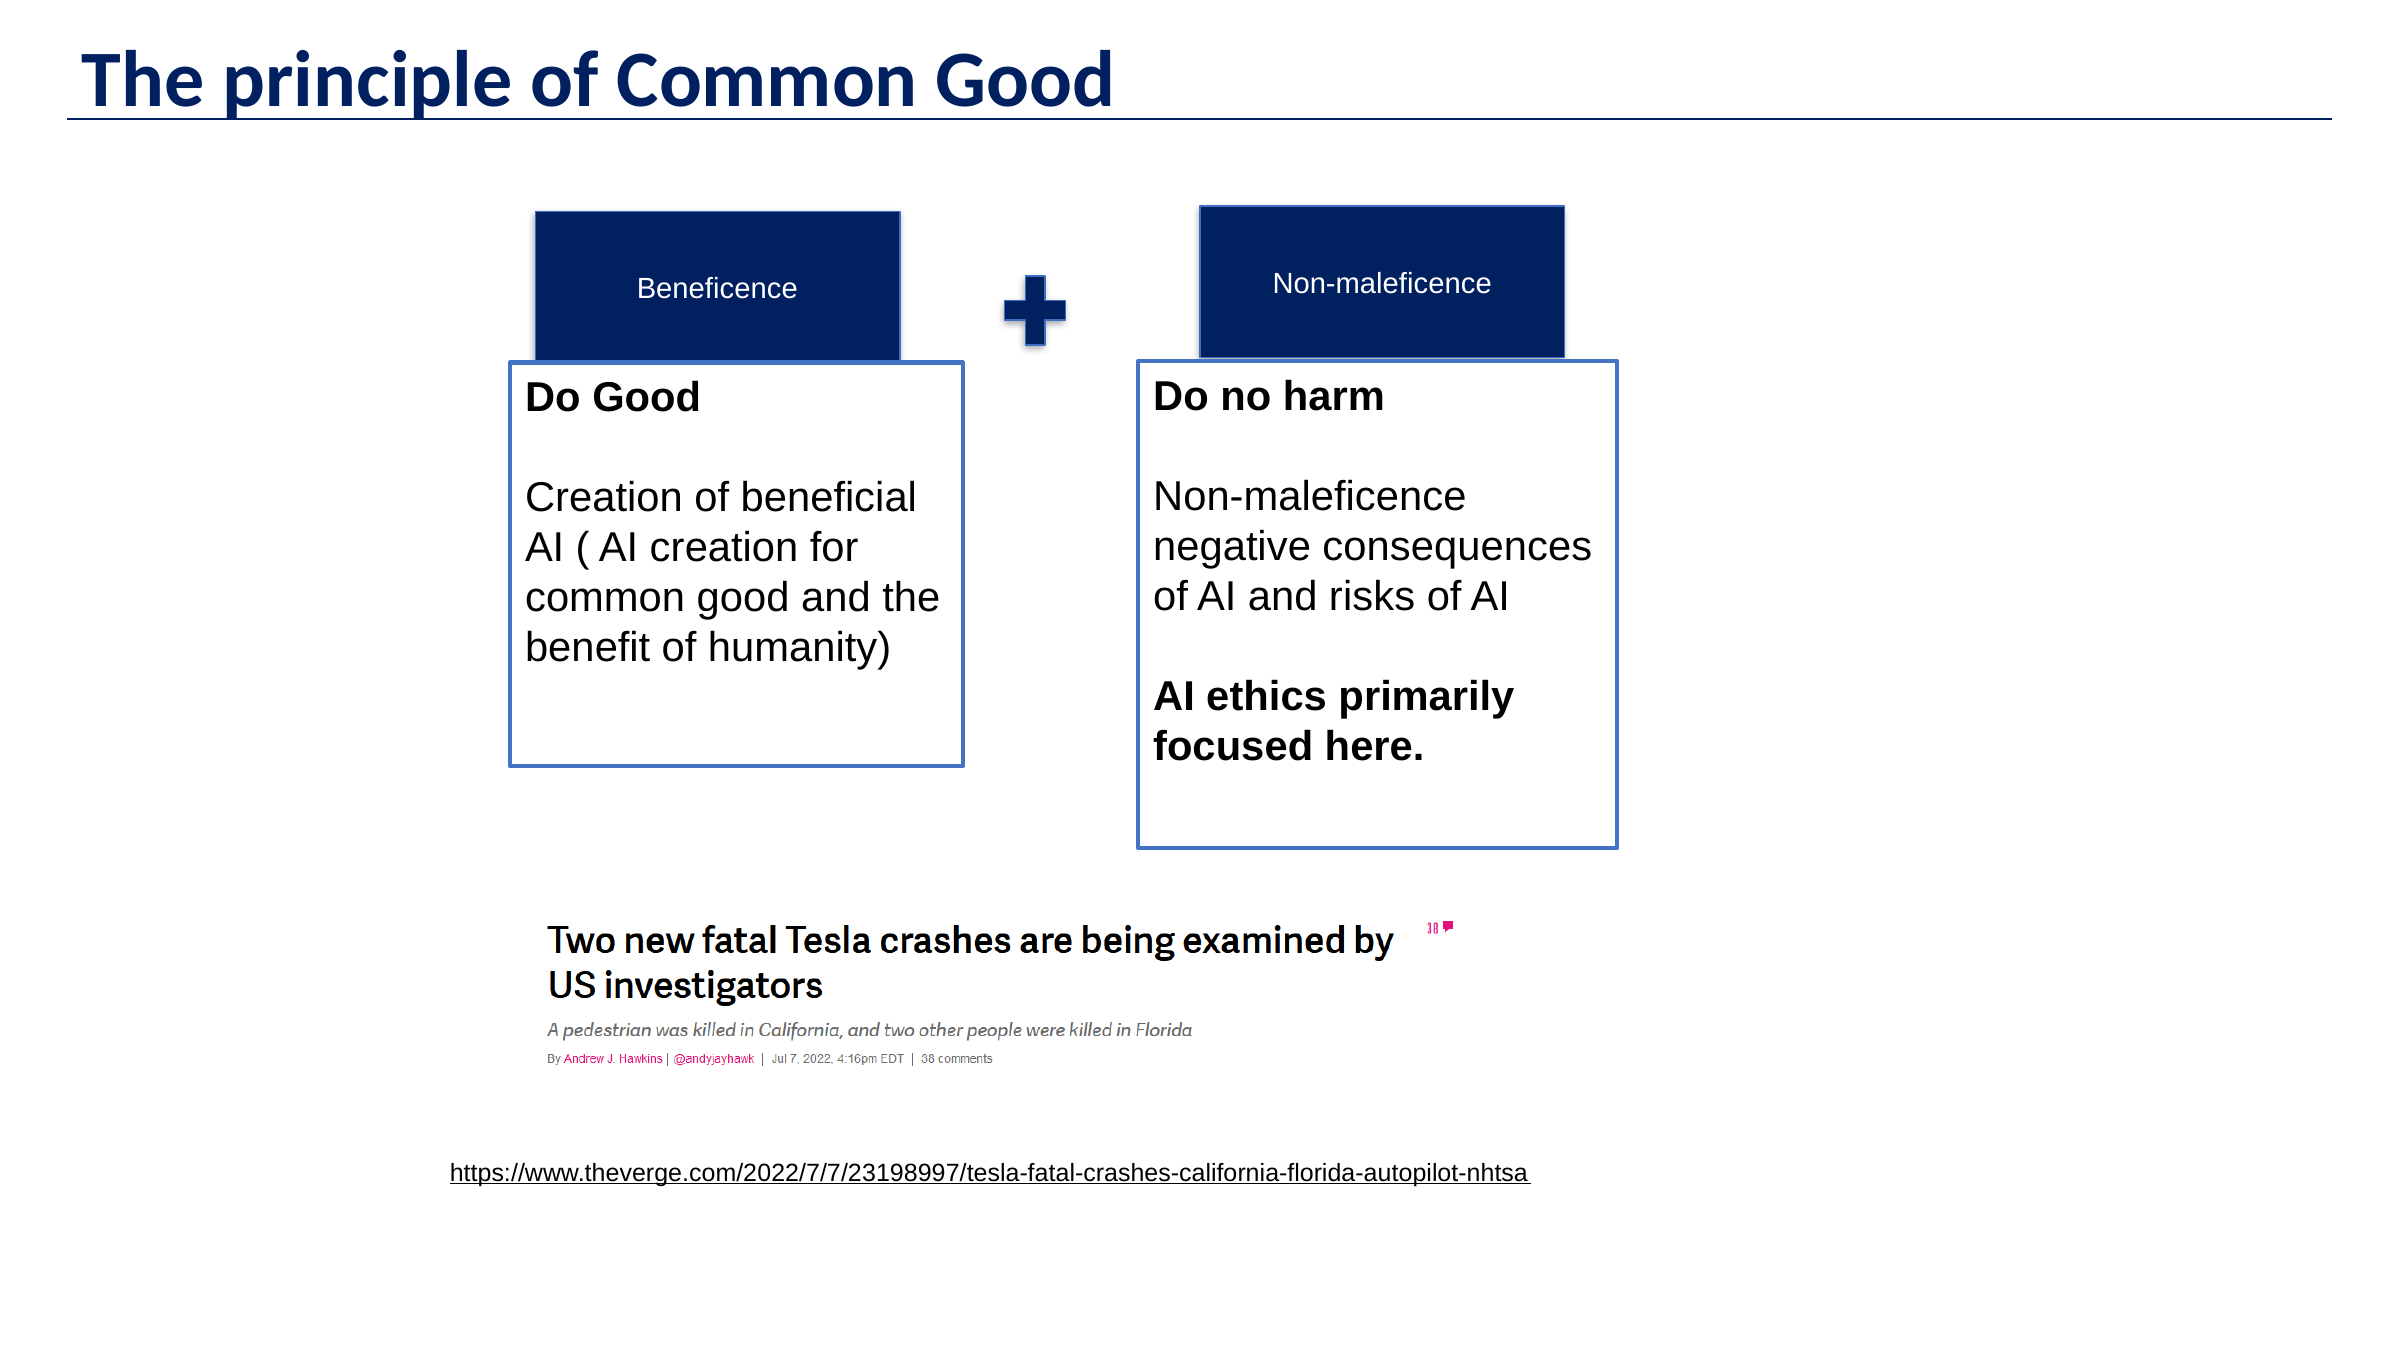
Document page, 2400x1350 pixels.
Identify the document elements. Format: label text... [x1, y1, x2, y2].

text_box Beneficence [535, 211, 900, 362]
text_box Do Good Creation of beneficial AI ( AI creation for common good and the benefit of humanity) [510, 362, 963, 767]
text_box The principle of Common Good [66, 18, 2169, 118]
picture [535, 917, 1473, 1081]
text_box Do no harm Non-maleficence negative consequences of AI and risks of AI AI ethics primarily focused here. [1138, 360, 1618, 849]
text_box Non-maleficence [1199, 206, 1565, 358]
text_box [1004, 275, 1066, 346]
text_box https://www.theverge.com/2022/7/7/23198997/tesla-fatal-crashes-california-florida-autopilot-nhtsa [434, 1149, 1574, 1195]
